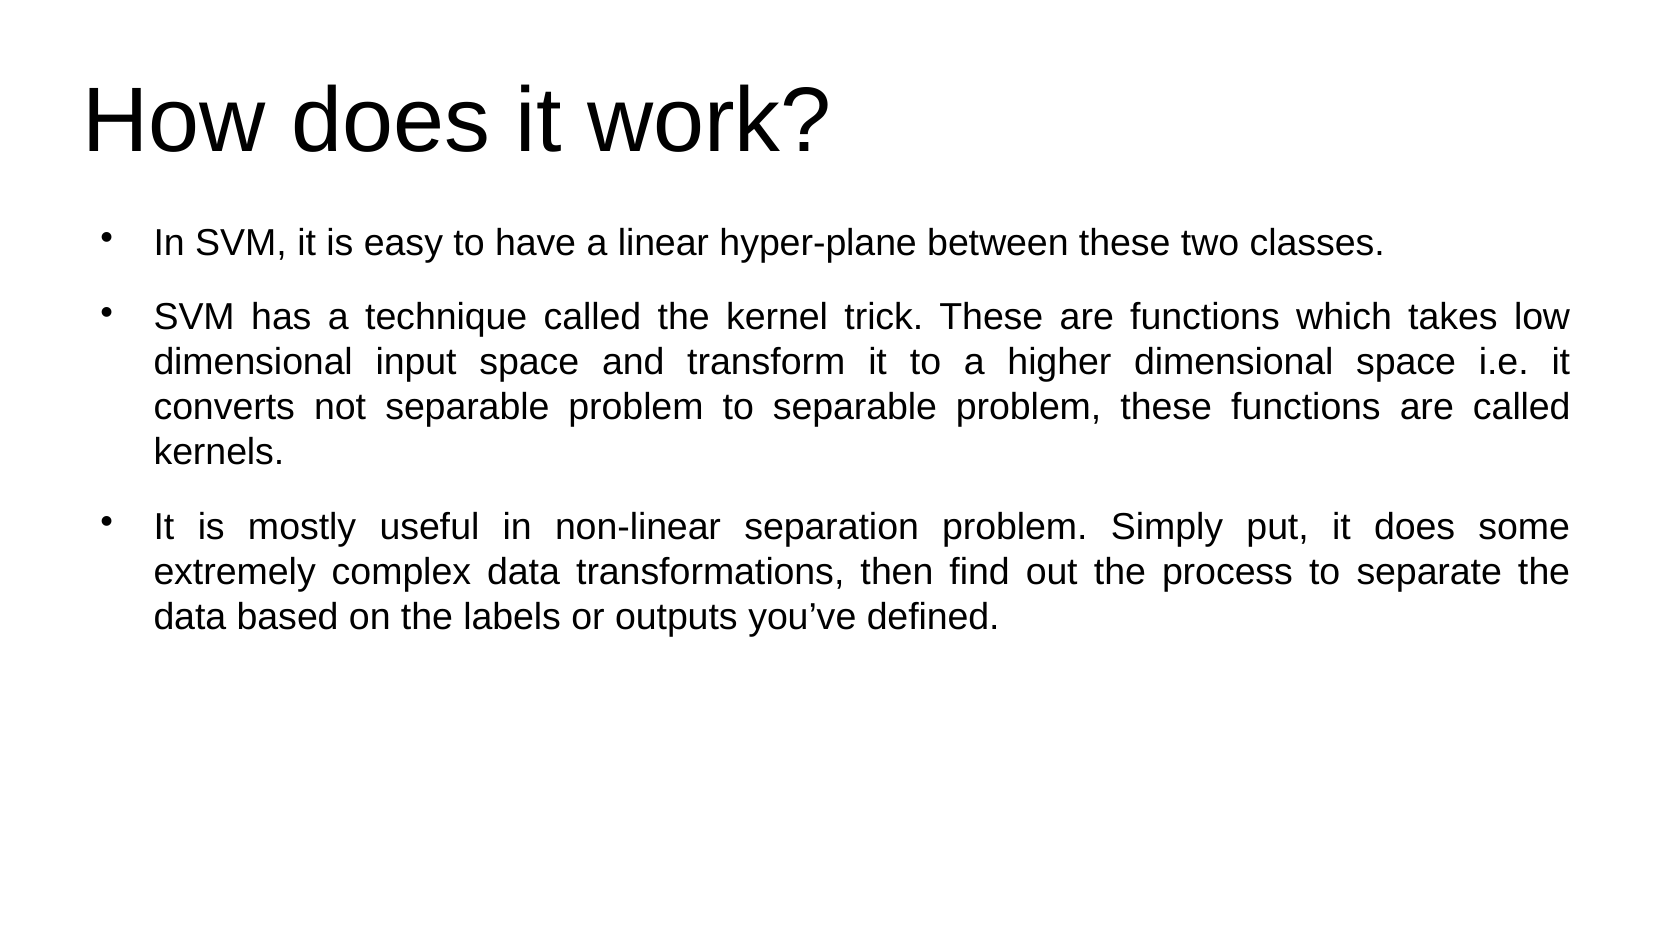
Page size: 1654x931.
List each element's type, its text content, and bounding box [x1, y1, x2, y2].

text_box In SVM, it is easy to have a linear hyper-plane between these two classes. SVM has a technique called the kernel trick. These are functions which takes low dimensional input space and transform it to a higher dimensional space i.e. it converts not separable problem to separable problem, these functions are called kernels. It is mostly useful in non-linear separation problem. Simply put, it does some extremely complex data transformations, then find out the process to separate the data based on the labels or outputs you’ve defined. [82, 217, 1571, 757]
text_box How does it work? [82, 37, 1571, 193]
